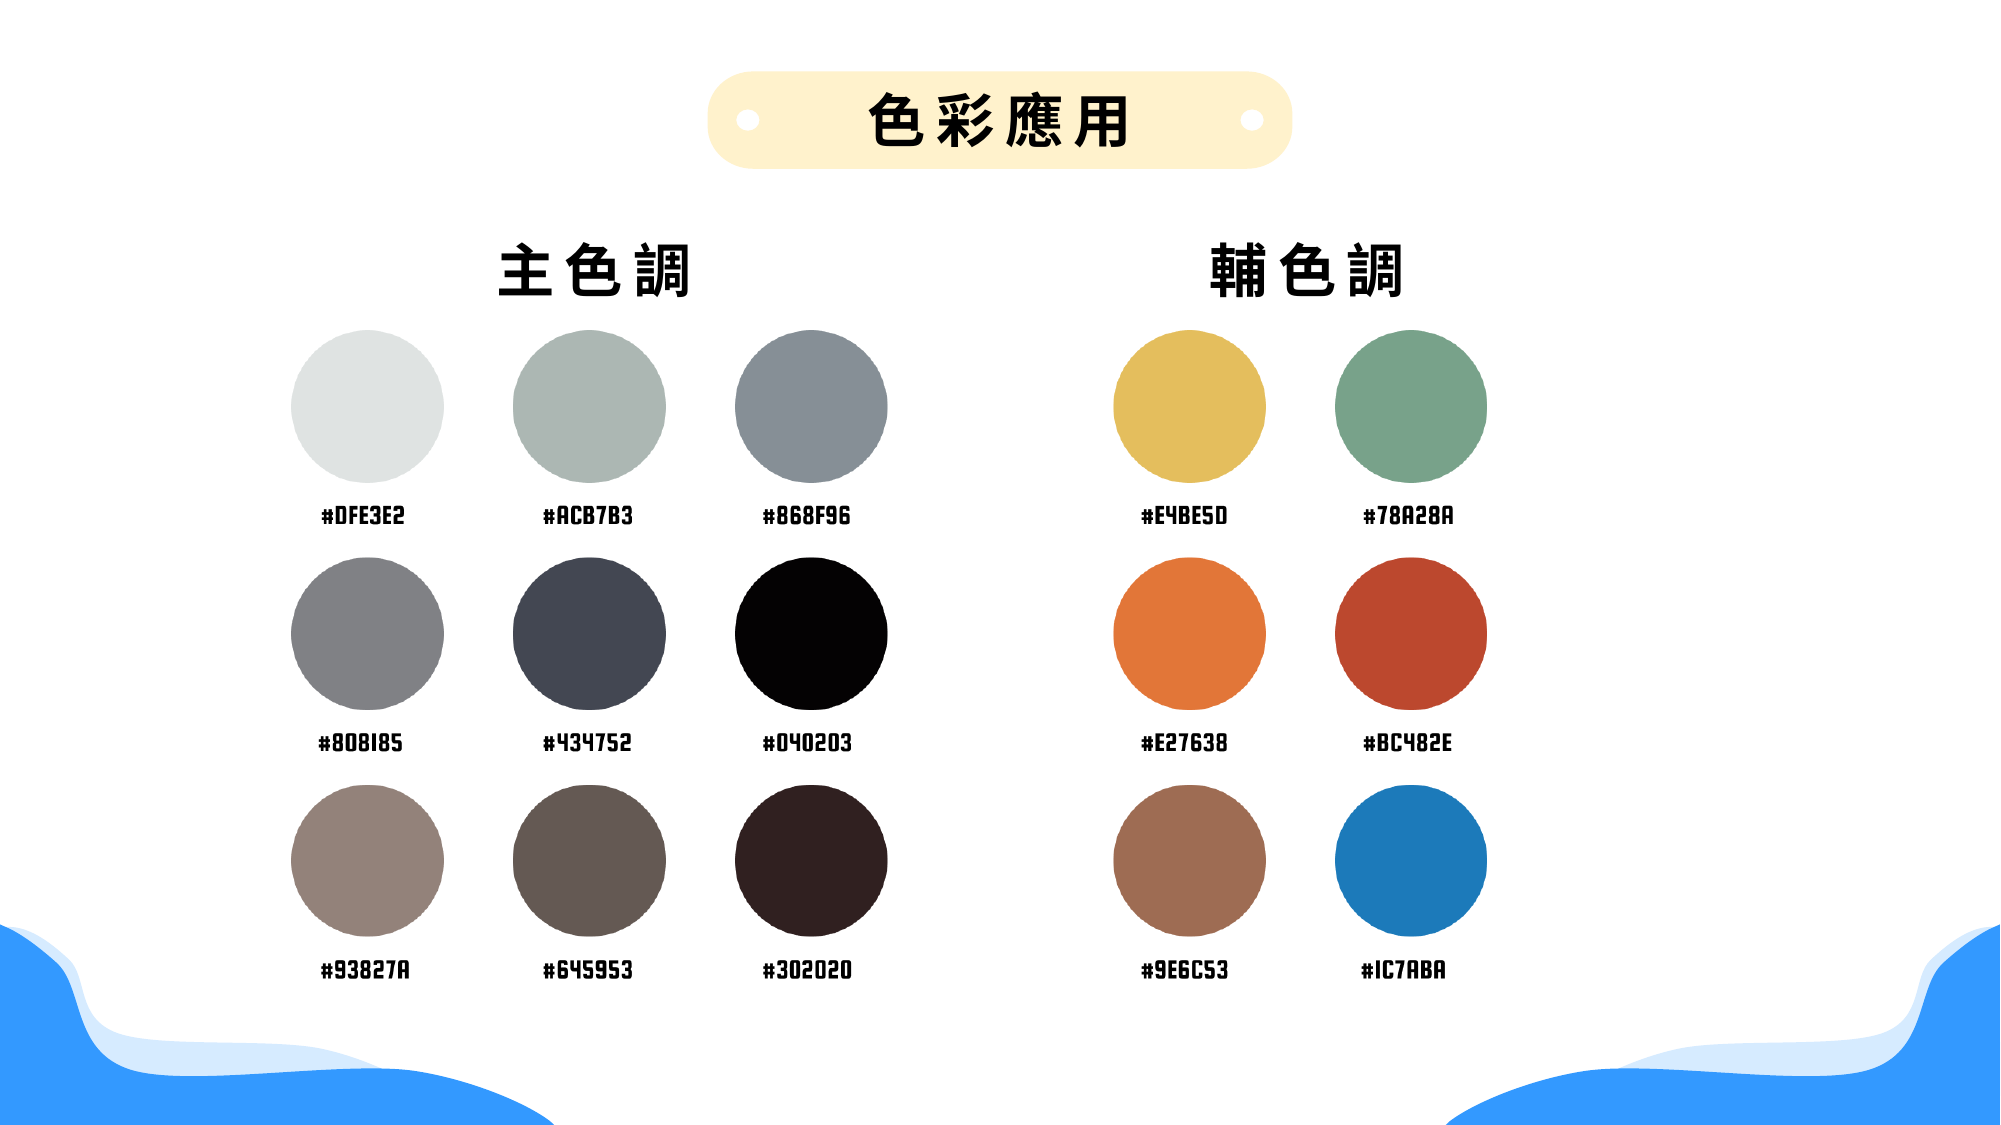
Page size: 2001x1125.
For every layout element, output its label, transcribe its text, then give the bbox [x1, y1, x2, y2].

picture [291, 330, 1487, 985]
text_box 主色調 [256, 226, 933, 312]
text_box 輔色調 [969, 226, 1646, 312]
list 色彩應用 [661, 77, 1339, 163]
